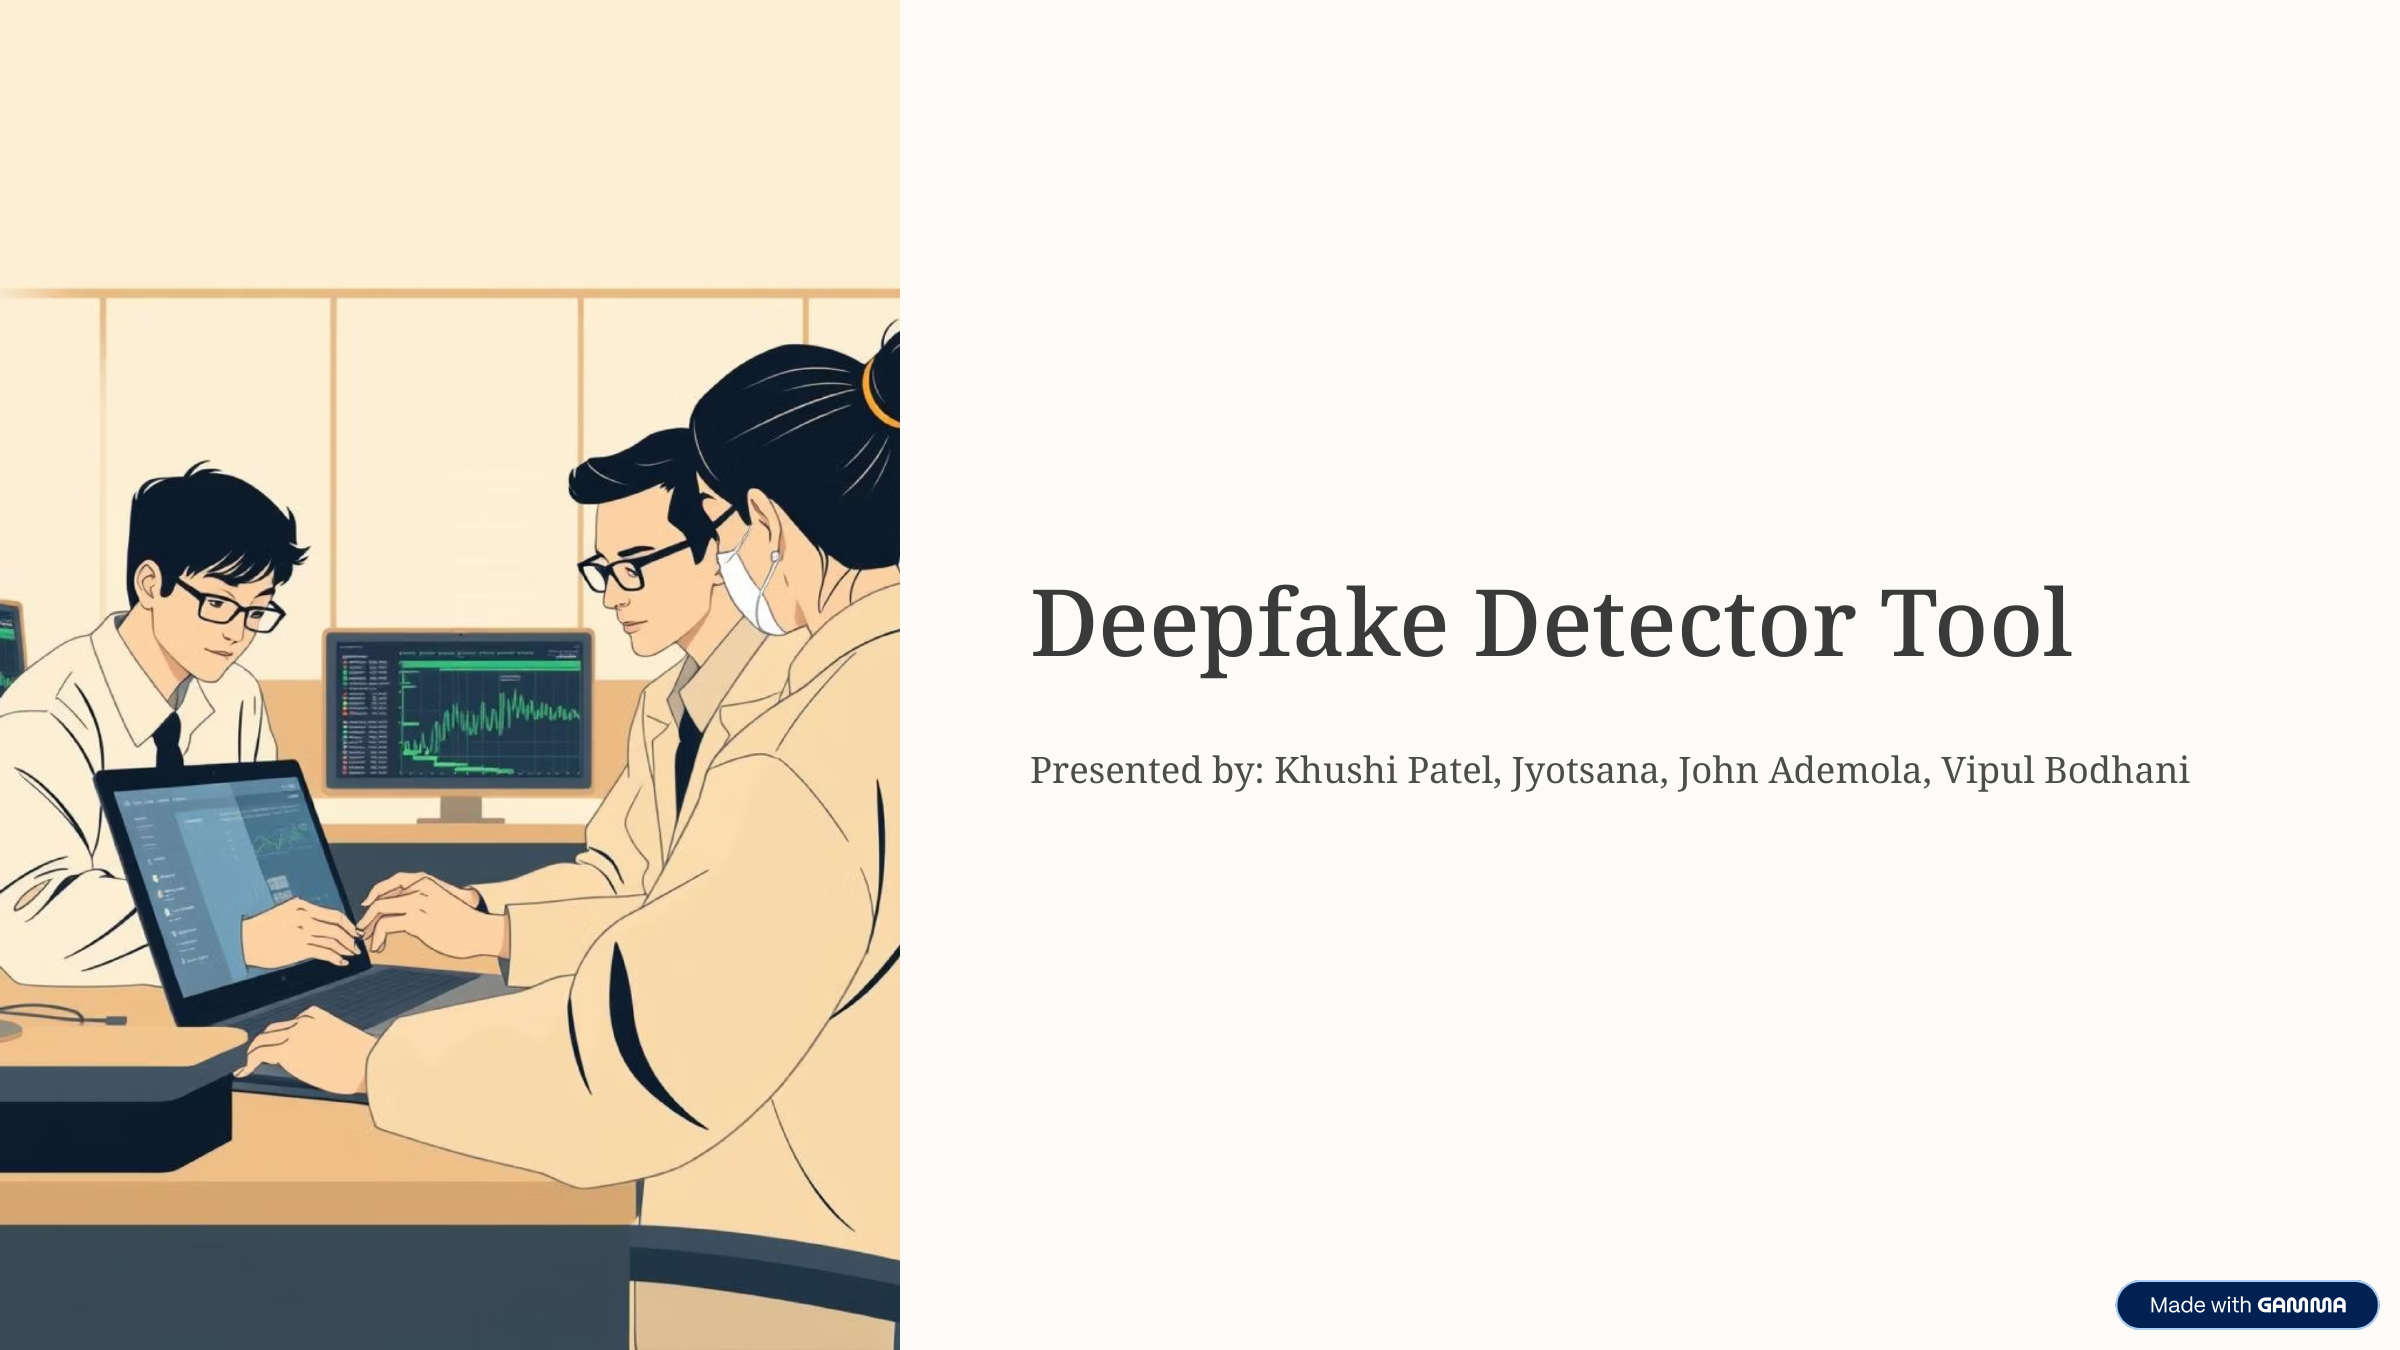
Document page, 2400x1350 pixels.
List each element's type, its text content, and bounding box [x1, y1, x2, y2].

picture [2106, 1271, 2389, 1339]
text_box Presented by: Khushi Patel, Jyotsana, John Ademola, Vipul Bodhani [1030, 731, 2270, 791]
picture [0, 0, 900, 1350]
text_box Deepfake Detector Tool [1030, 559, 2078, 676]
